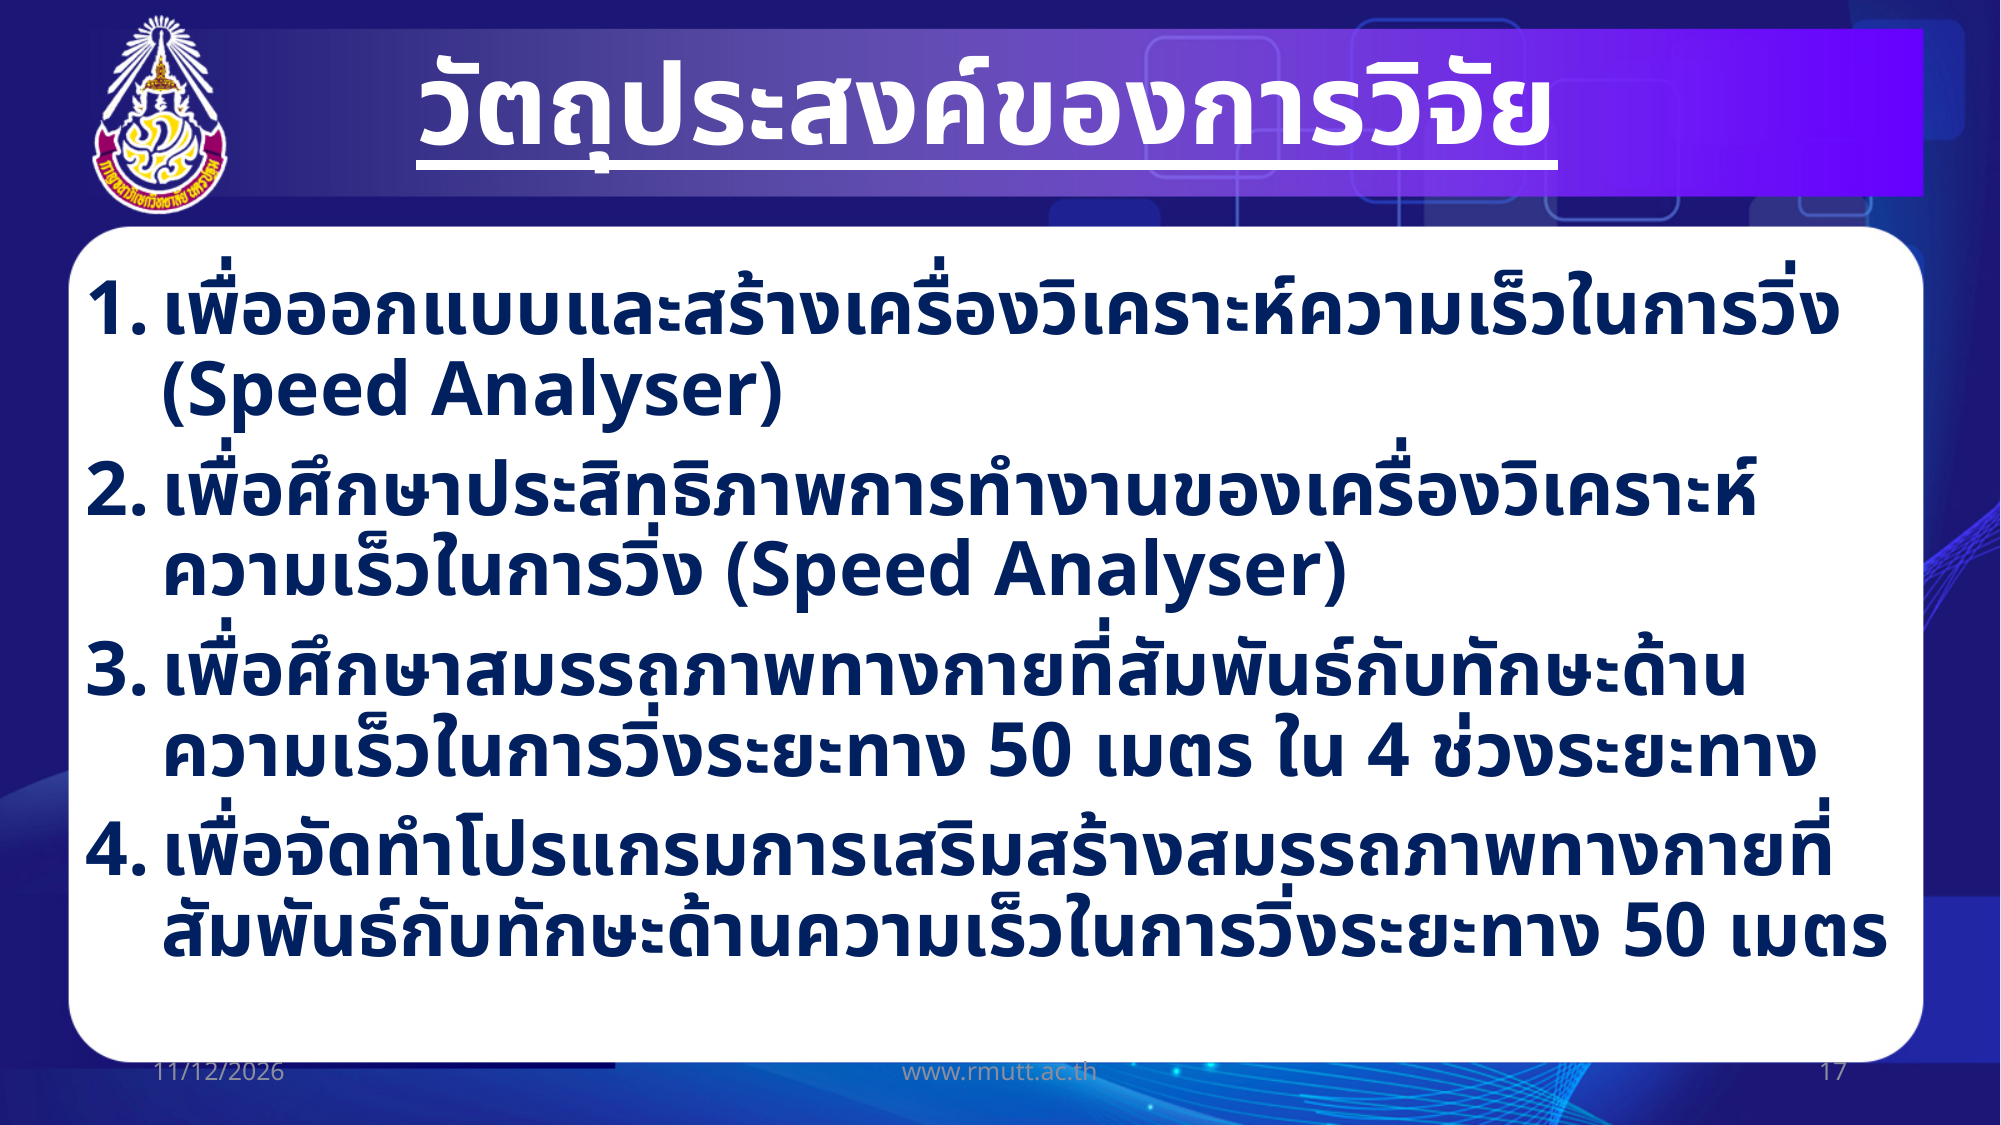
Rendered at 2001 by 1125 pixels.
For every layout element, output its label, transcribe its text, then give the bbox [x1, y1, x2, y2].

title วัตถุประสงค์ของการวิจัย [125, 0, 1850, 218]
footer www.rmutt.ac.th [662, 1042, 1338, 1103]
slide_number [137, 1042, 588, 1103]
slide_number 17 [1412, 1042, 1863, 1103]
list เพื่อออกแบบและสร้างเครื่องวิเคราะห์ความเร็วในการวิ่ง (Speed Analyser) เพื่อศึกษาประสิทธิภาพการทำงานของเครื่องวิเคราะห์ความเร็วในการวิ่ง (Speed Analyser) เพื่อศึกษาสมรรถภาพทางกายที่สัมพันธ์กับทักษะด้านความเร็วในการวิ่งระยะทาง 50 เมตร ใน 4 ช่วงระยะทาง เพื่อจัดทำโปรแกรมการเสริมสร้างสมรรถภาพทางกายที่สัมพันธ์กับทักษะด้านความเร็วในการวิ่งระยะทาง 50 เมตร [70, 262, 1919, 1043]
picture [0, 0, 2001, 1125]
